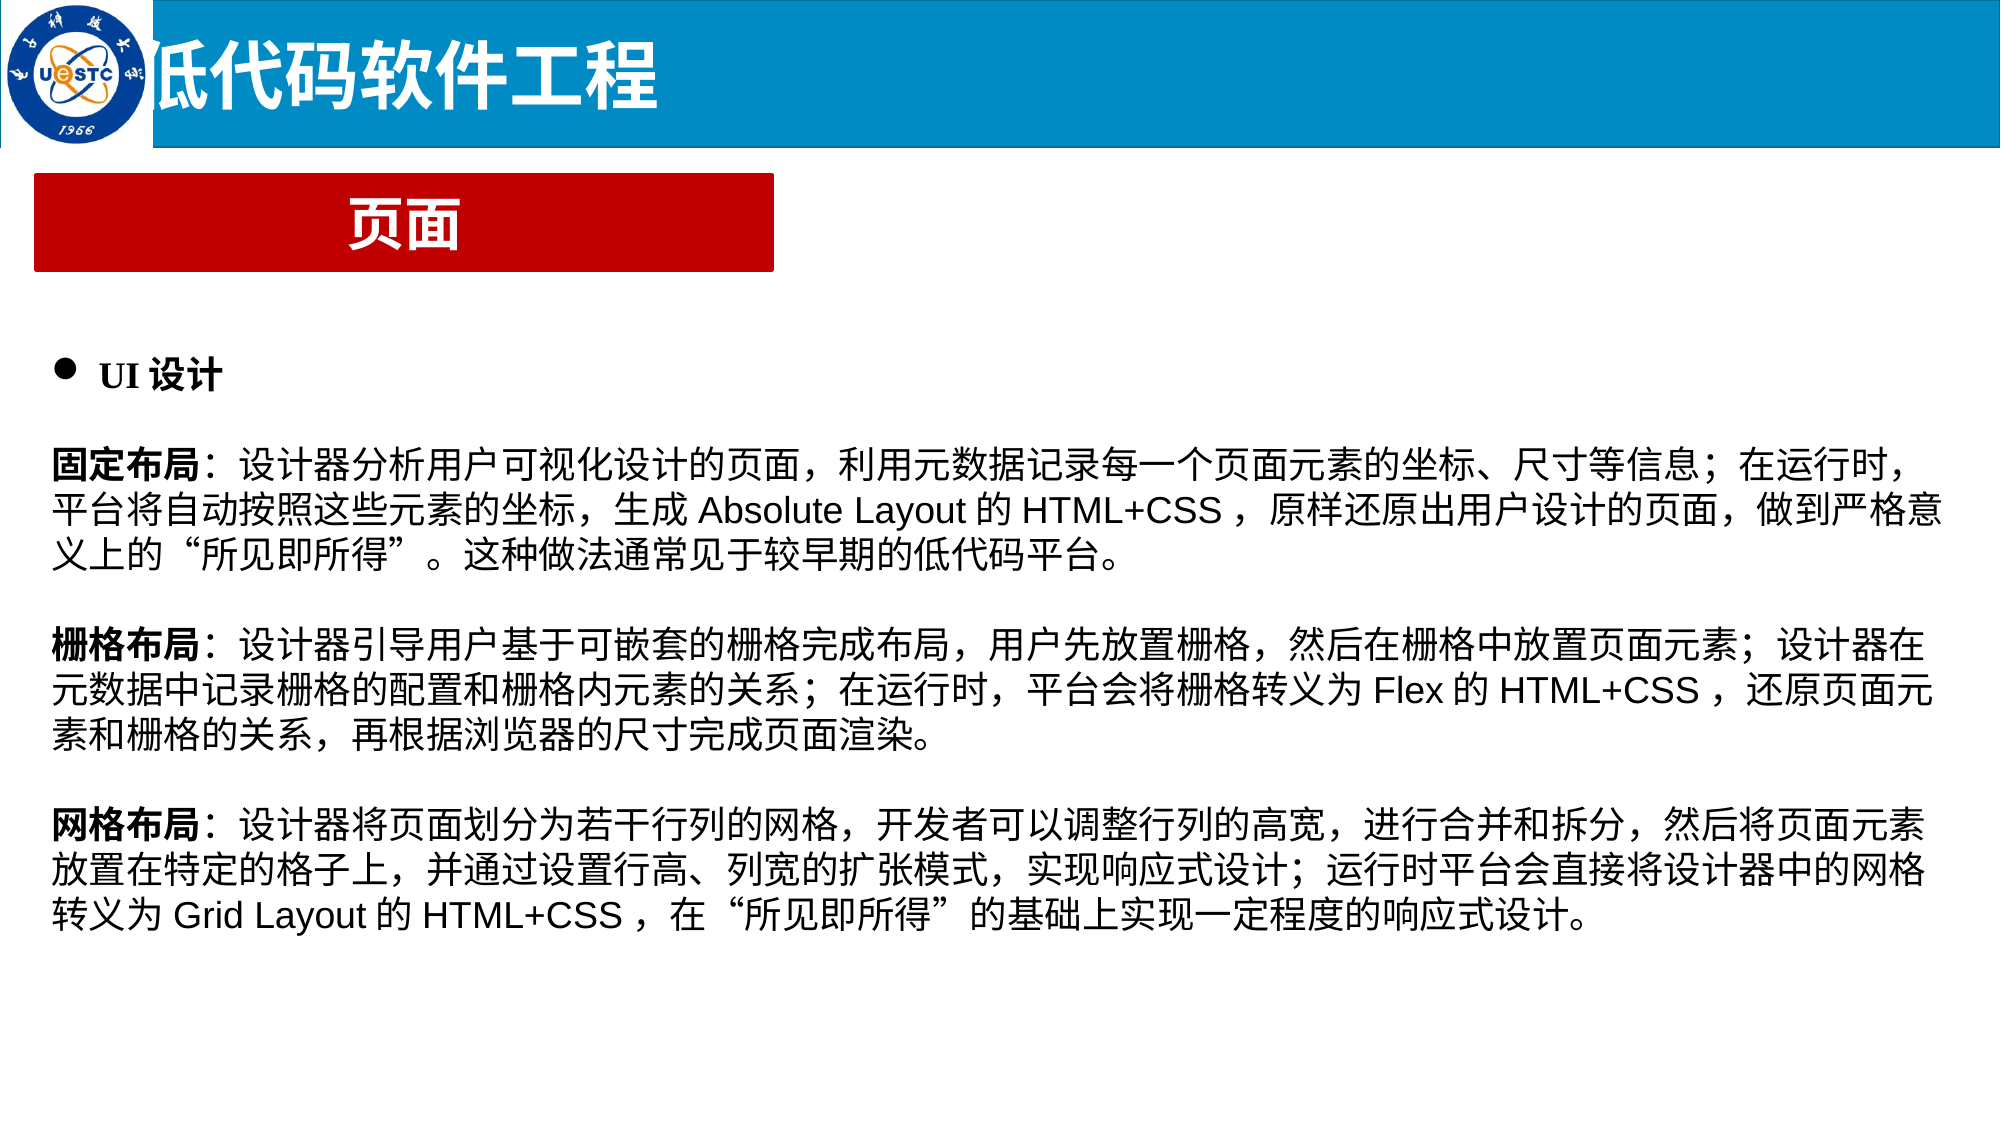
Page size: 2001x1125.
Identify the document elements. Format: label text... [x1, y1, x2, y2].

text_box UI设计 固定布局：设计器分析用户可视化设计的页面，利用元数据记录每一个页面元素的坐标、尺寸等信息；在运行时，平台将自动按照这些元素的坐标，生成Absolute Layout的HTML+CSS，原样还原出用户设计的页面，做到严格意义上的“所见即所得”。这种做法通常见于较早期的低代码平台。 栅格布局：设计器引导用户基于可嵌套的栅格完成布局，用户先放置栅格，然后在栅格中放置页面元素；设计器在元数据中记录栅格的配置和栅格内元素的关系；在运行时，平台会将栅格转义为Flex的HTML+CSS，还原页面元素和栅格的关系，再根据浏览器的尺寸完成页面渲染。 网格布局：设计器将页面划分为若干行列的网格，开发者可以调整行列的高宽，进行合并和拆分，然后将页面元素放置在特定的格子上，并通过设置行高、列宽的扩张模式，实现响应式设计；运行时平台会直接将设计器中的网格转义为Grid Layout的HTML+CSS，在“所见即所得”的基础上实现一定程度的响应式设计。 [36, 343, 1967, 944]
picture [2, 0, 153, 148]
text_box 页面 [36, 175, 772, 270]
text_box 低代码软件工程 [153, 0, 2000, 148]
